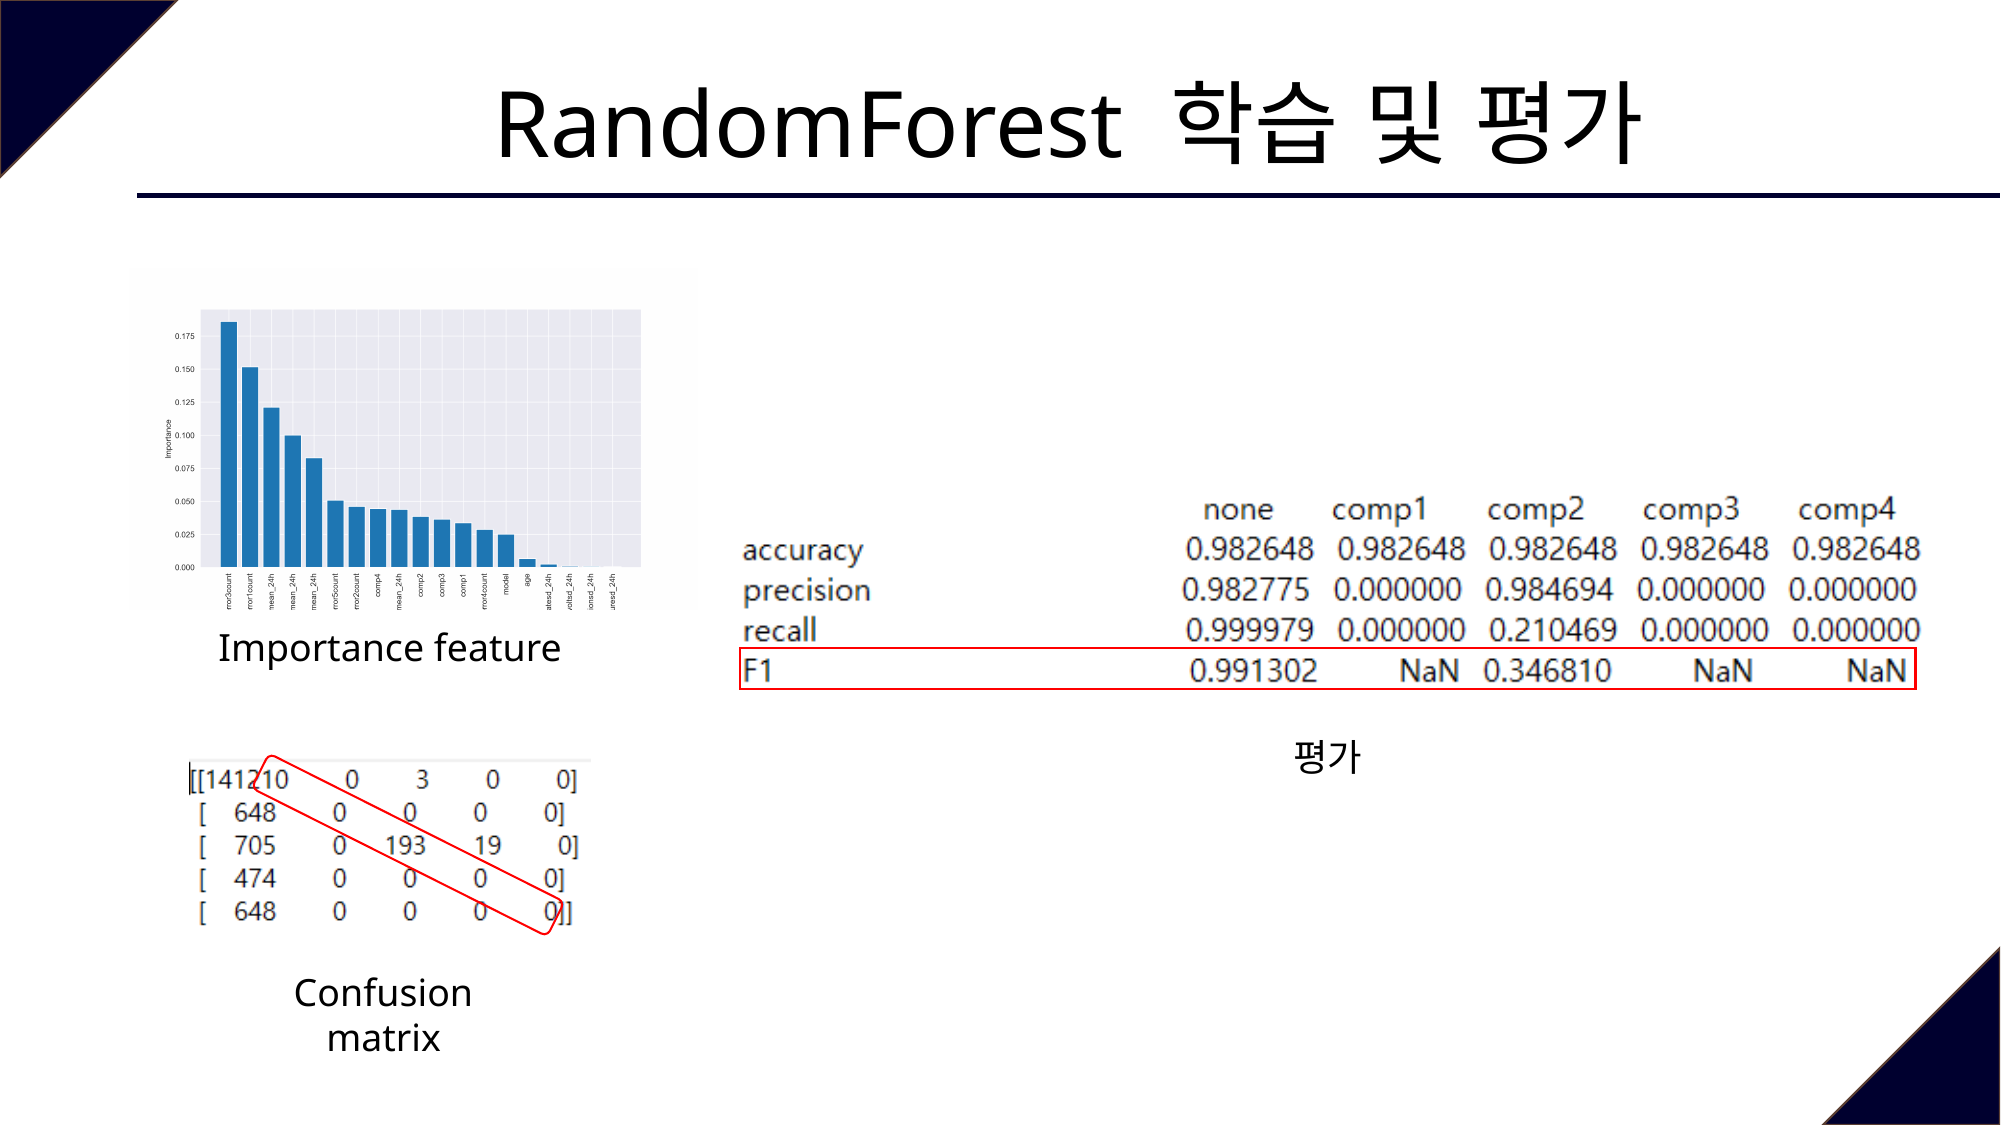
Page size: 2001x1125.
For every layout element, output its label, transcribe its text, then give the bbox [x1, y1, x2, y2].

text_box Confusion matrix [220, 961, 547, 1067]
picture [739, 487, 1929, 690]
title RandomForest 학습 및 평가 [137, 59, 2000, 196]
picture [189, 756, 591, 941]
picture [128, 268, 698, 611]
text_box 평가 [1164, 726, 1491, 786]
text_box Importance feature [203, 616, 578, 677]
